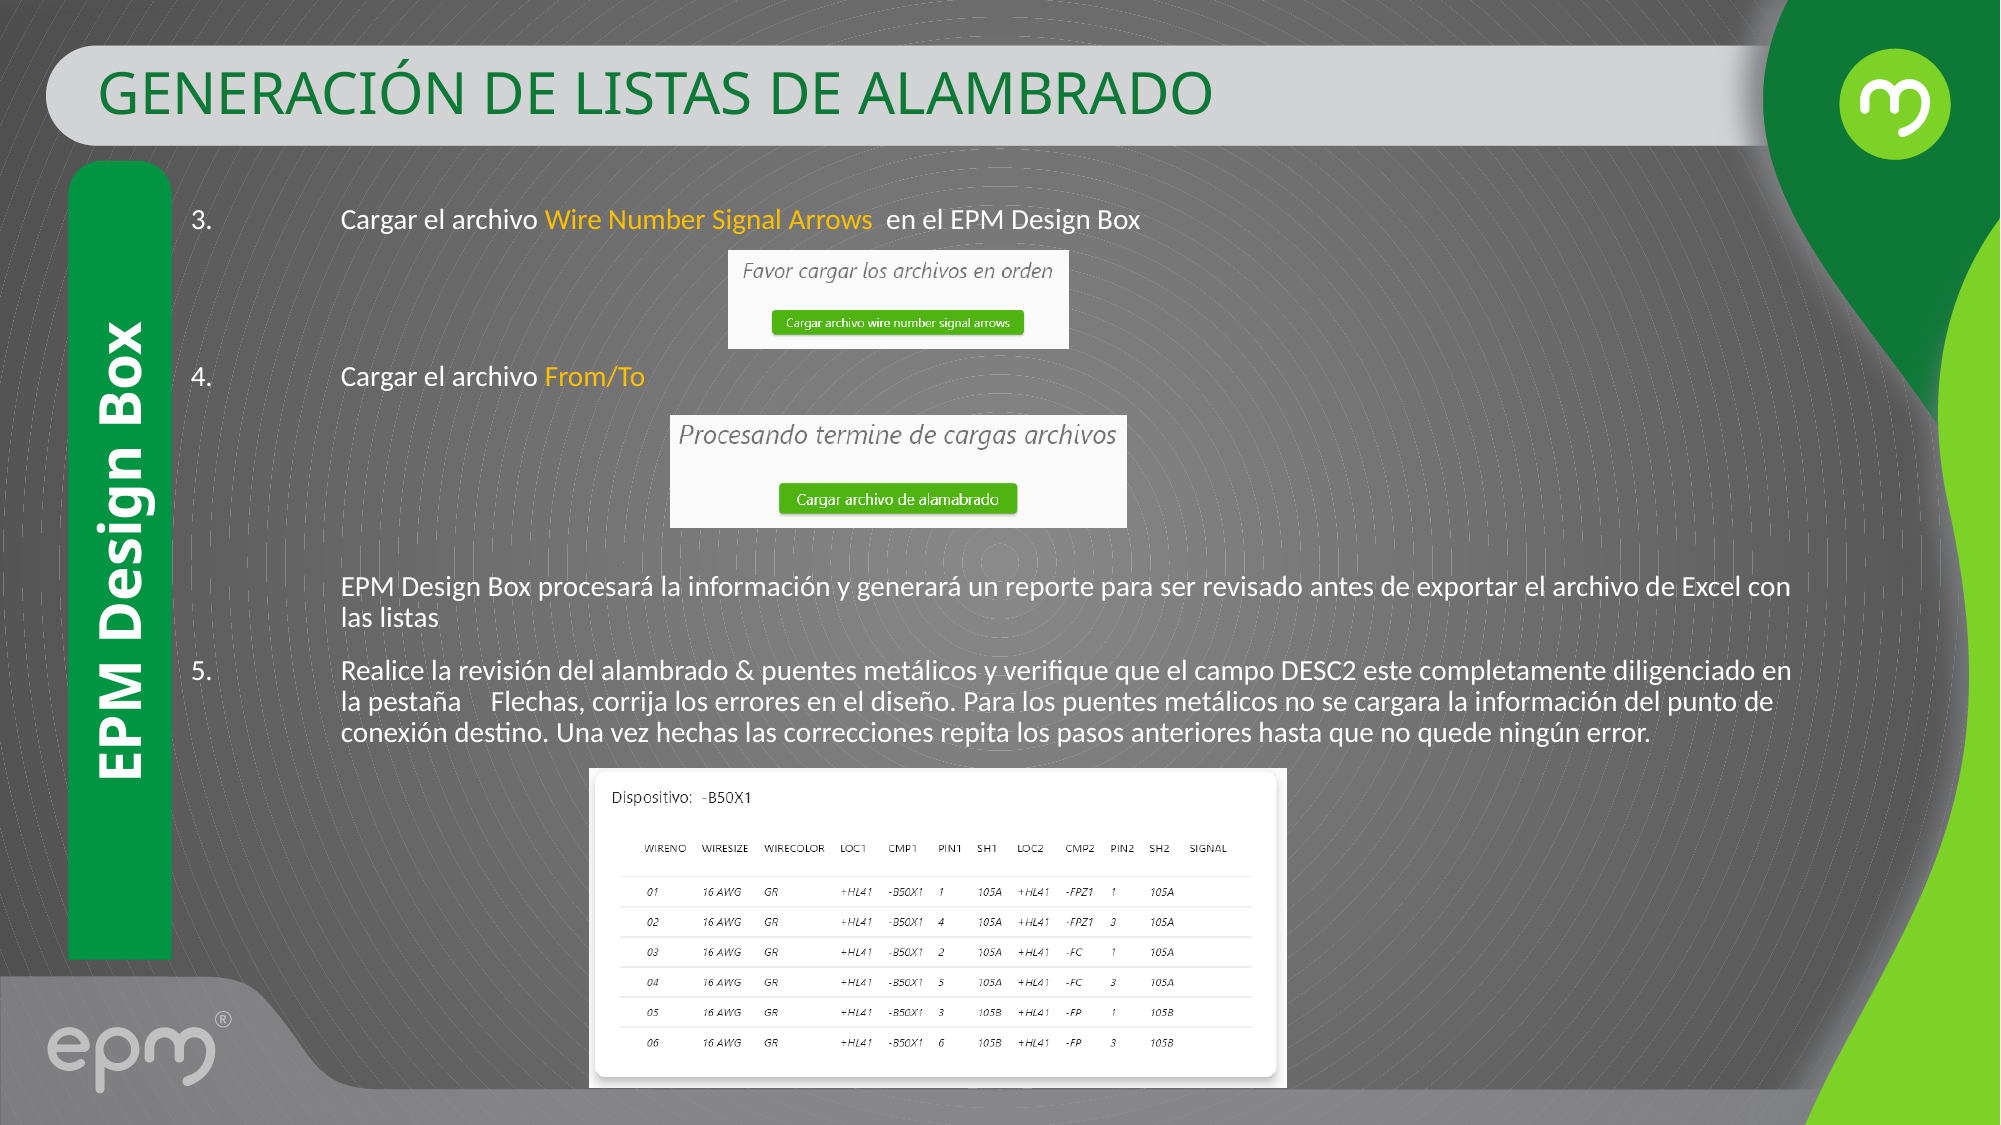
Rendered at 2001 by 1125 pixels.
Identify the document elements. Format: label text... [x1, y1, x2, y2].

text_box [0, 504, 524, 609]
picture [670, 415, 1127, 528]
picture [728, 250, 1069, 349]
title GENERACIÓN DE LISTAS DE ALAMBRADO [82, 54, 1665, 138]
picture [0, 0, 2000, 1125]
list 3. Cargar el archivo Wire Number Signal Arrows en el EPM Design Box 4. Cargar el archivo From/To EPM Design Box procesará la información y generará un reporte para ser revisado antes de exportar el archivo de Excel con las listas 5. Realice la revisión del alambrado & puentes metálicos y verifique que el campo DESC2 este completamente diligenciado en la pestaña Flechas, corrija los errores en el diseño. Para los puentes metálicos no se cargara la información del punto de conexión destino. Una vez hechas las correcciones repita los pasos anteriores hasta que no quede ningún error. [175, 196, 1813, 914]
